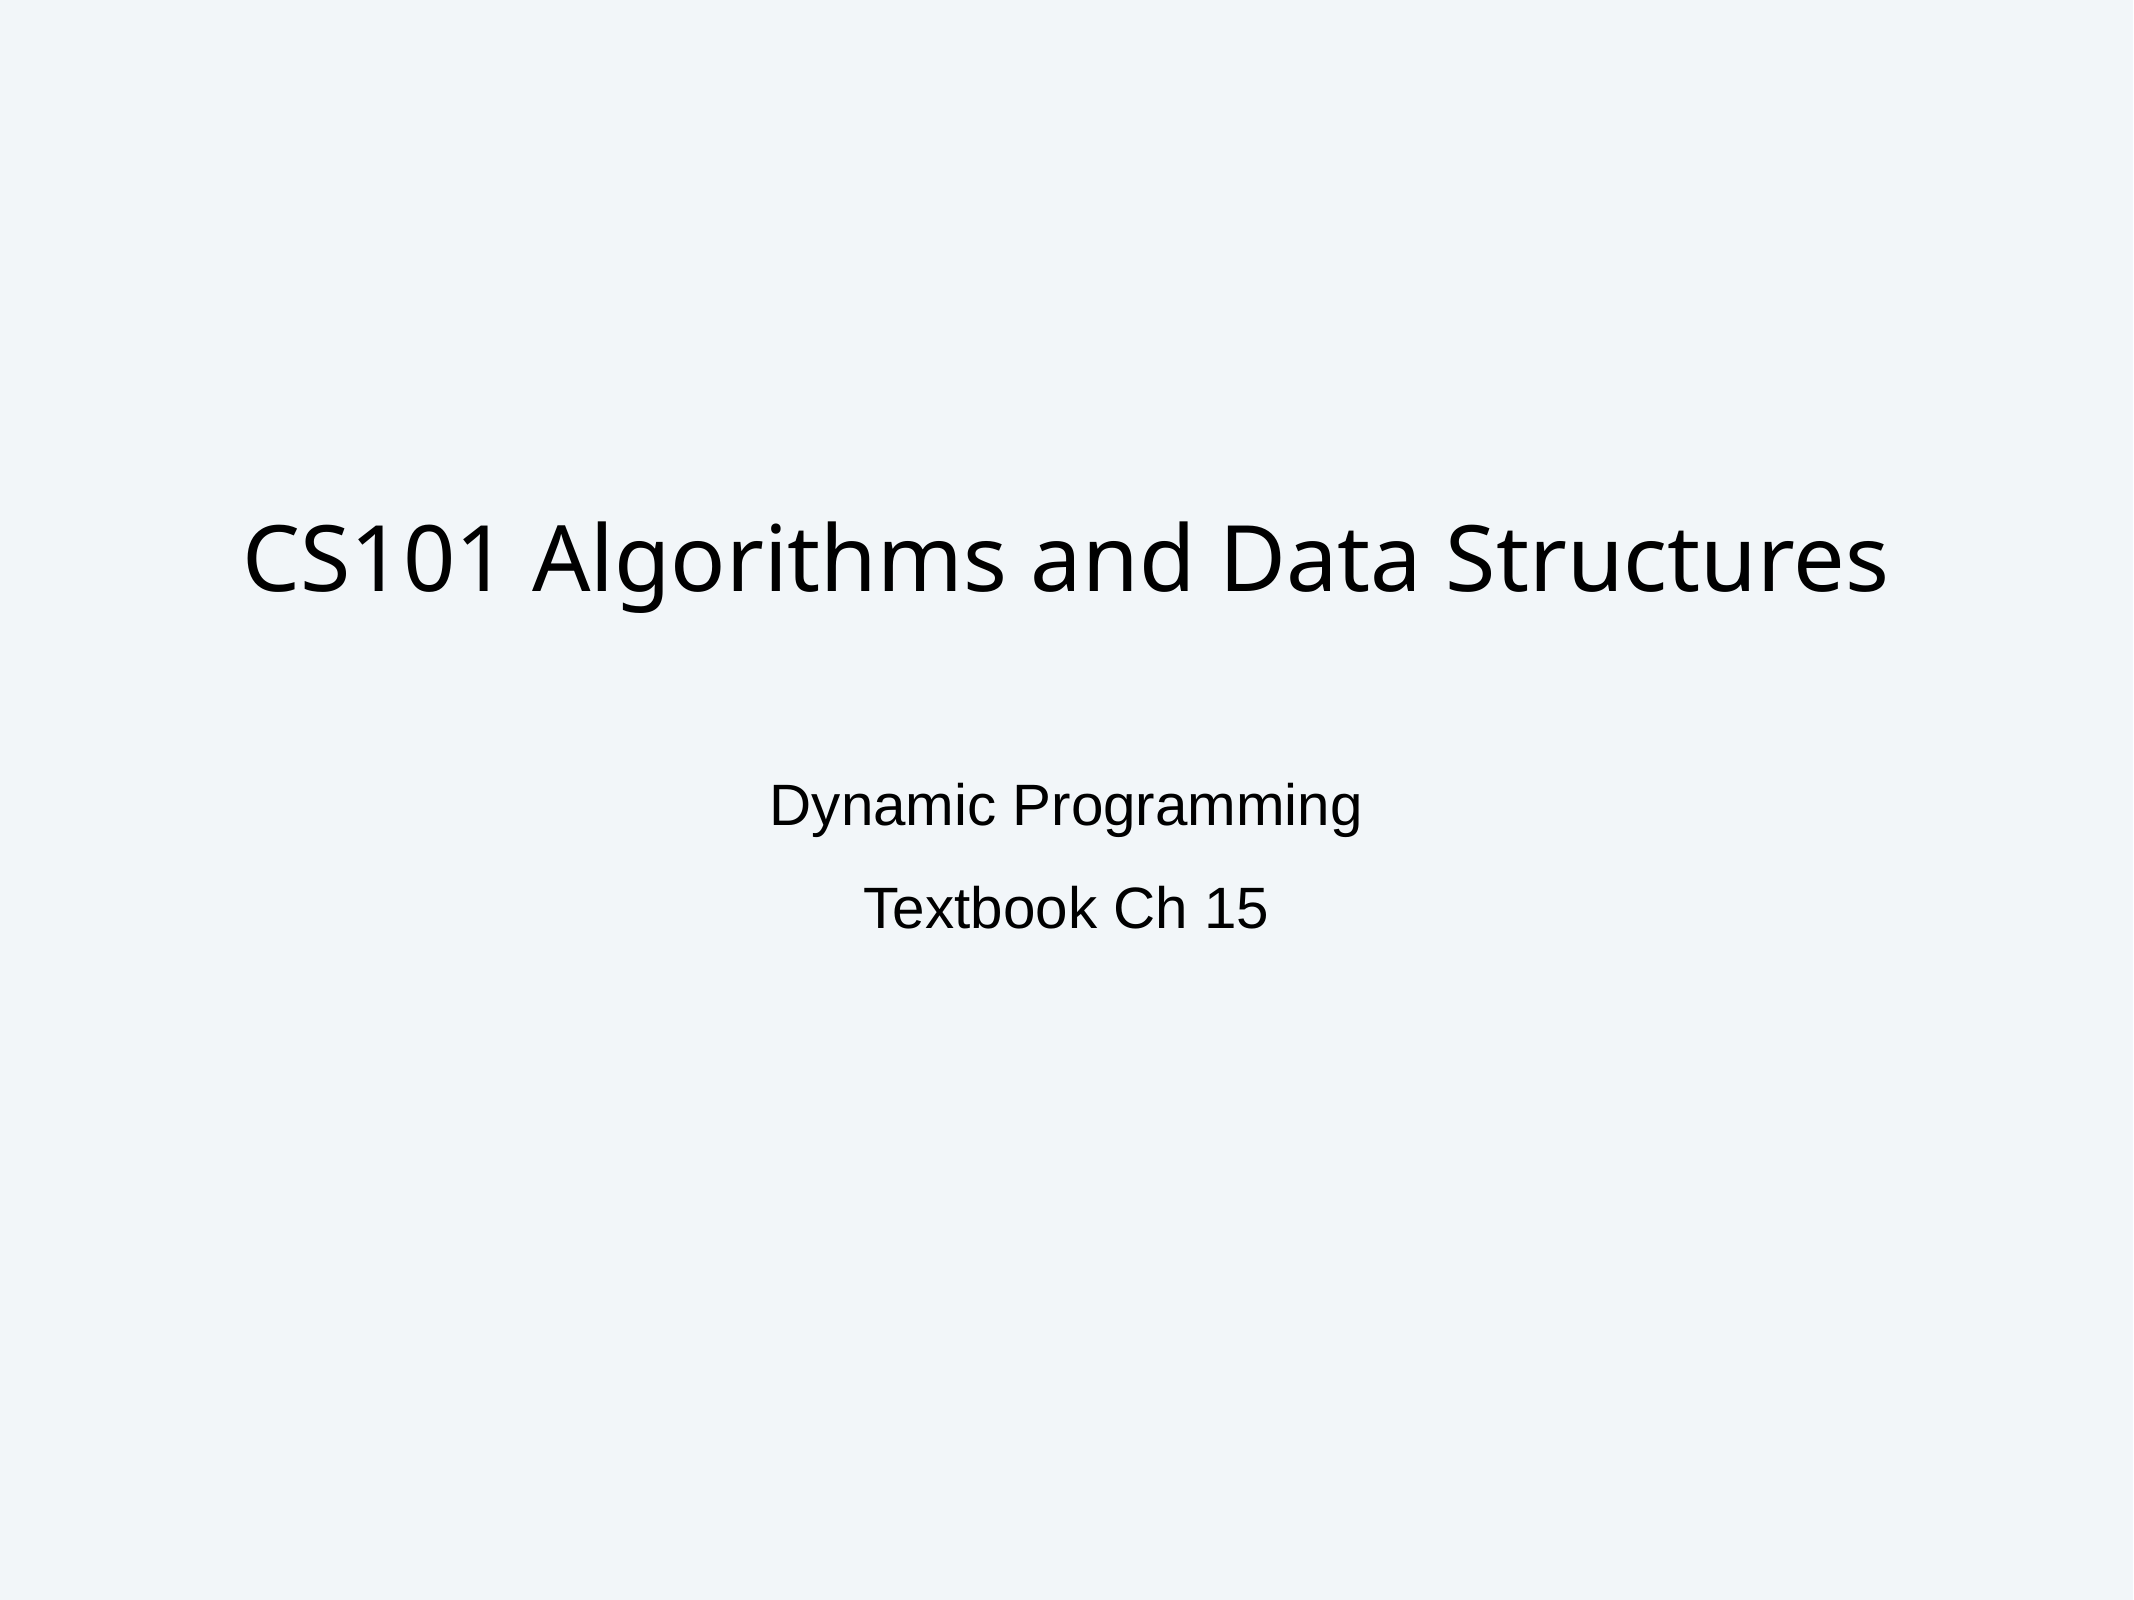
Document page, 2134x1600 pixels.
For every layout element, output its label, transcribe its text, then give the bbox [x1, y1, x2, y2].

text_box CS101 Algorithms and Data Structures [100, 476, 2033, 665]
text_box Dynamic Programming Textbook Ch 15 [504, 739, 1630, 1011]
